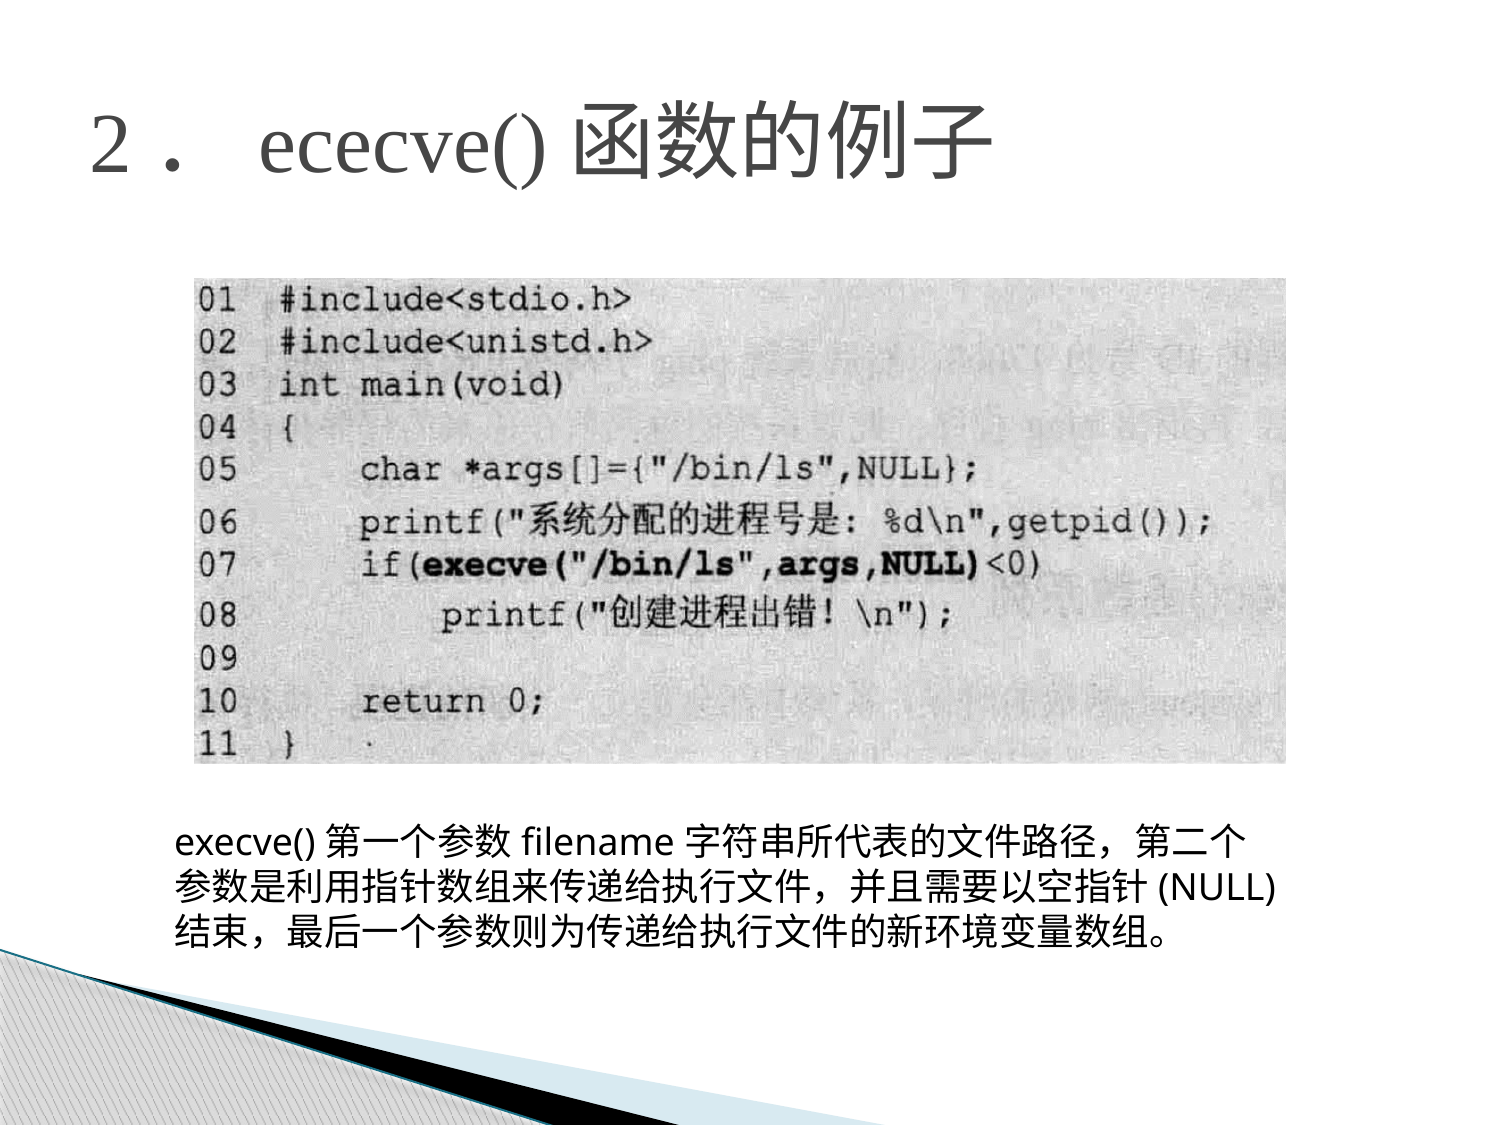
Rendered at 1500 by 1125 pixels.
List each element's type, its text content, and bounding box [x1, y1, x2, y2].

picture [194, 278, 1287, 764]
text_box execve()第一个参数filename字符串所代表的文件路径，第二个参数是利用指针数组来传递给执行文件，并且需要以空指针(NULL)结束，最后一个参数则为传递给执行文件的新环境变量数组。 [159, 810, 1294, 961]
title 2．ececve()函数的例子 [75, 45, 1425, 233]
